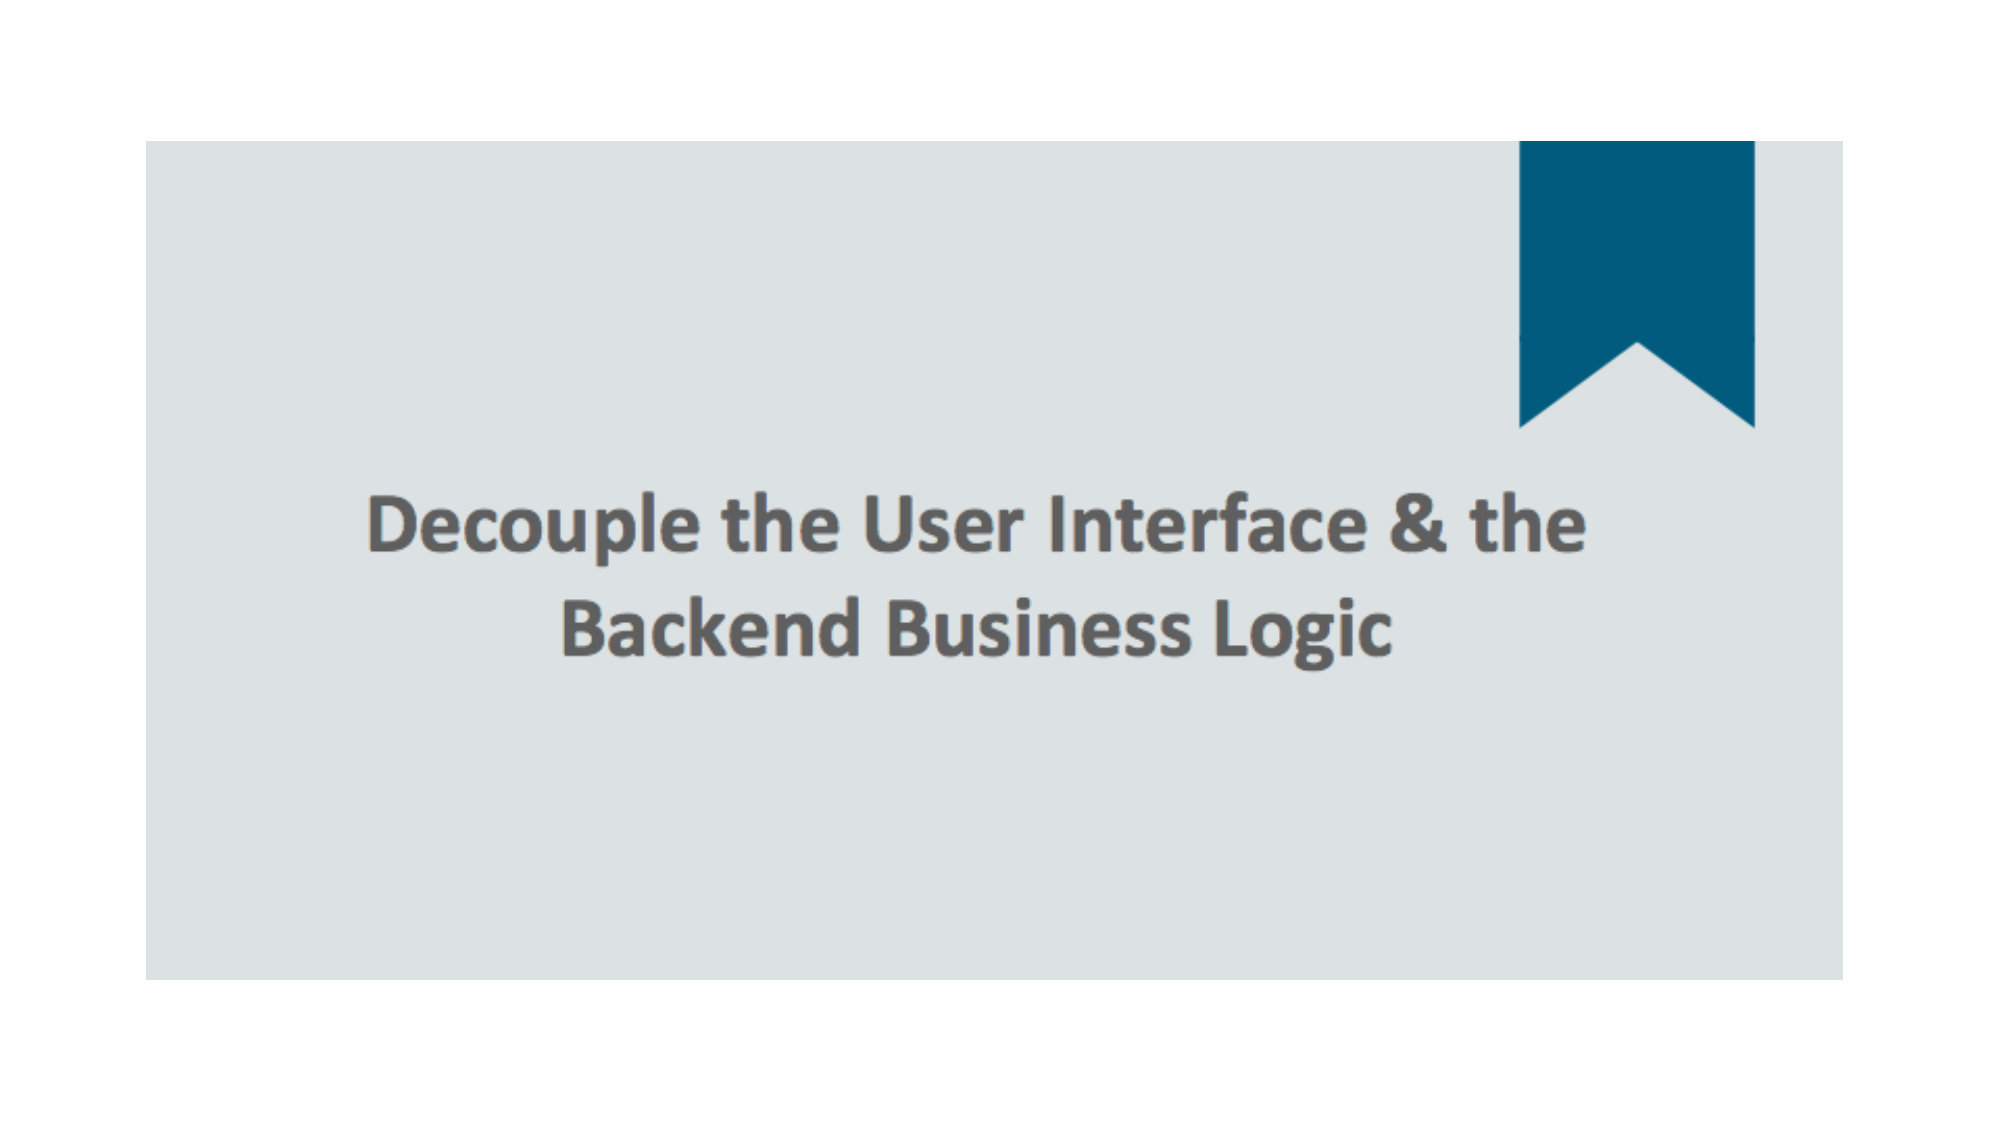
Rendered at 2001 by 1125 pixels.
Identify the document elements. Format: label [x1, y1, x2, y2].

list [146, 141, 1843, 980]
